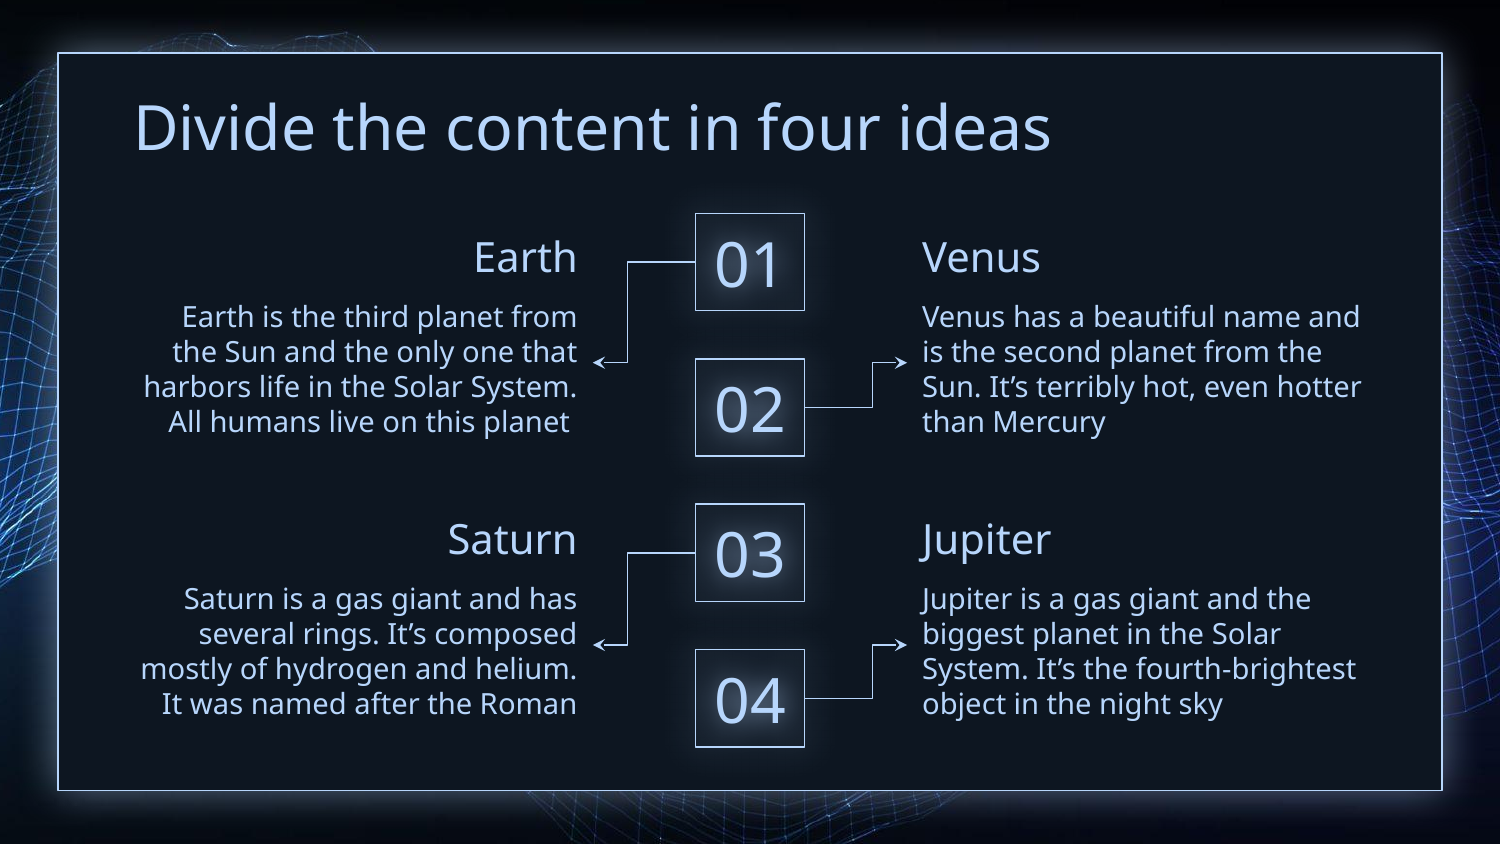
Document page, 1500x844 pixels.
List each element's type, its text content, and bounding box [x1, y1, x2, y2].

subtitle Earth is the third planet from the Sun and the only one that harbors life in the Solar System. All humans live on this planet [117, 296, 593, 443]
subtitle Name of the section [53, 72, 57, 770]
subtitle Earth [117, 232, 593, 296]
subtitle Name of the section [78, 791, 1420, 795]
subtitle Venus [907, 232, 1383, 296]
title Divide the content in four ideas [118, 72, 1382, 167]
subtitle Jupiter is a gas giant and the biggest planet in the Solar System. It’s the fourth-brightest object in the night sky [907, 579, 1383, 725]
picture [0, 0, 1500, 844]
subtitle Venus has a beautiful name and is the second planet from the Sun. It’s terribly hot, even hotter than Mercury [907, 296, 1383, 443]
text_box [592, 552, 696, 646]
text_box 01 [695, 213, 805, 311]
text_box 04 [695, 649, 805, 747]
text_box 02 [695, 358, 805, 457]
subtitle Name of the section [77, 48, 1423, 52]
text_box 03 [695, 504, 805, 602]
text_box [592, 261, 696, 363]
subtitle Saturn is a gas giant and has several rings. It’s composed mostly of hydrogen and helium. It was named after the Roman [117, 579, 593, 725]
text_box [804, 362, 908, 408]
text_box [804, 644, 908, 699]
subtitle Saturn [117, 514, 593, 579]
subtitle Jupiter [907, 514, 1383, 579]
